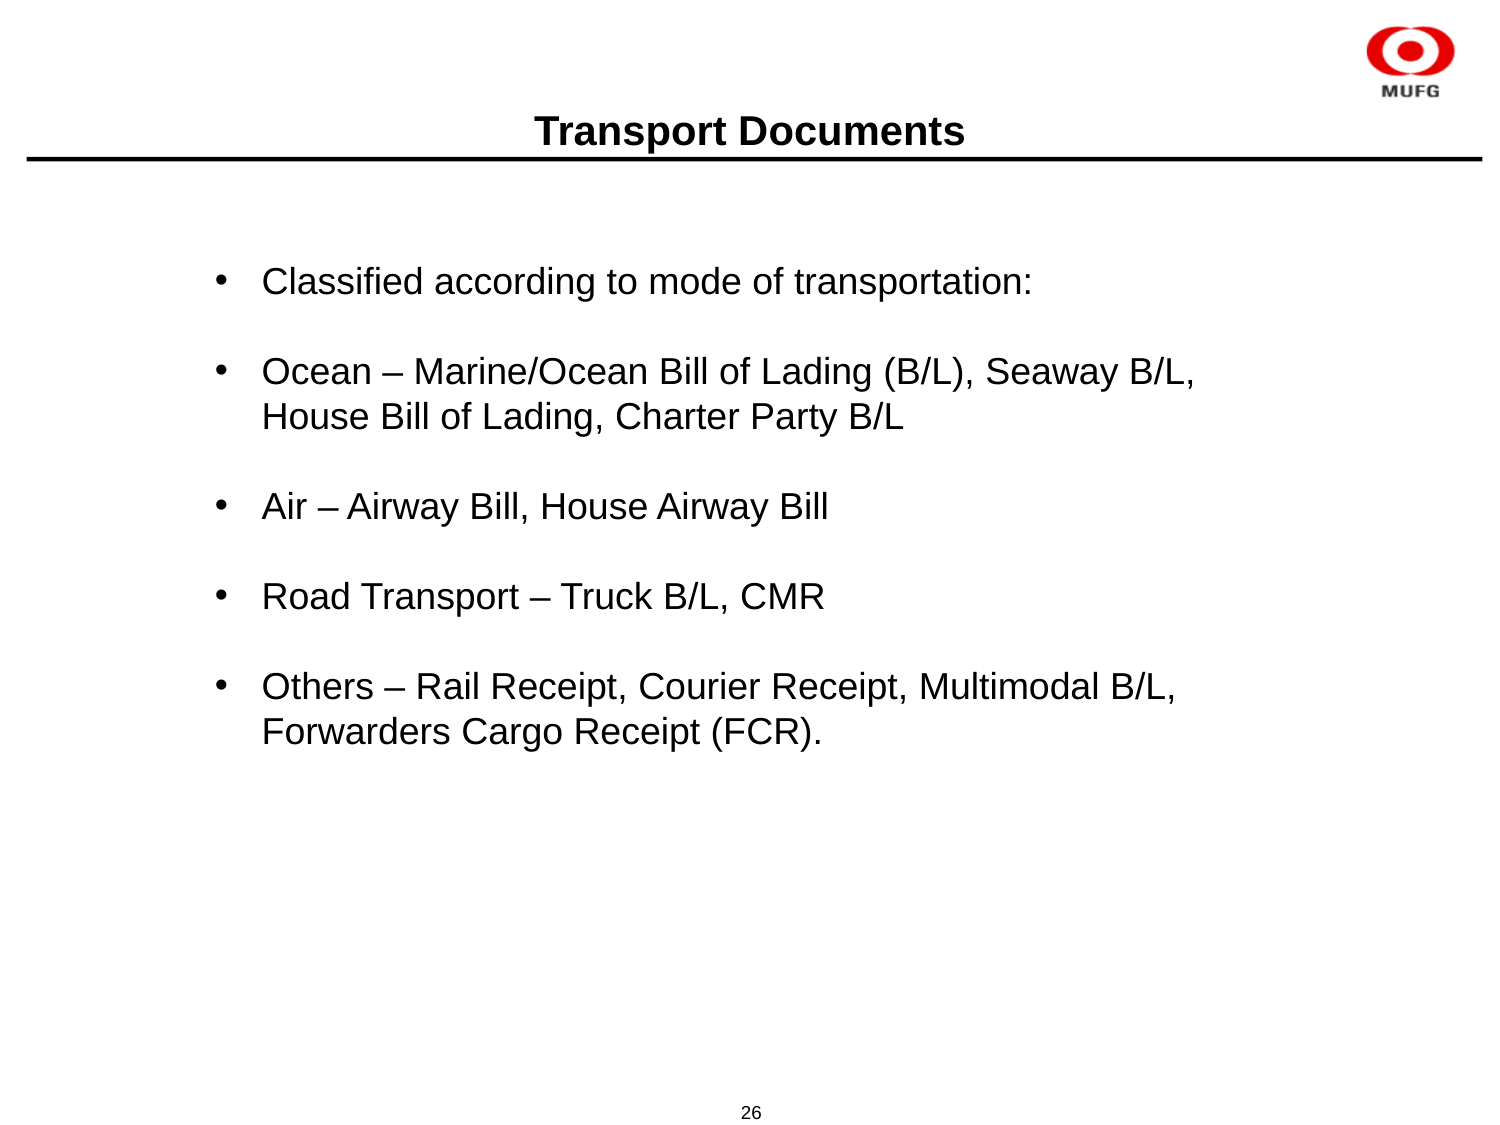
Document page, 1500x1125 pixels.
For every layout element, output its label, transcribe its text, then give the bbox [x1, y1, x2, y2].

title Transport Documents [112, 0, 1388, 154]
text_box Classified according to mode of transportation: Ocean – Marine/Ocean Bill of Lading (B/L), Seaway B/L, House Bill of Lading, Charter Party B/L Air – Airway Bill, House Airway Bill Road Transport – Truck B/L, CMR Others – Rail Receipt, Courier Receipt, Multimodal B/L, Forwarders Cargo Receipt (FCR). [199, 249, 1313, 760]
slide_number 26 [714, 1085, 789, 1123]
picture [1388, 17, 1466, 106]
